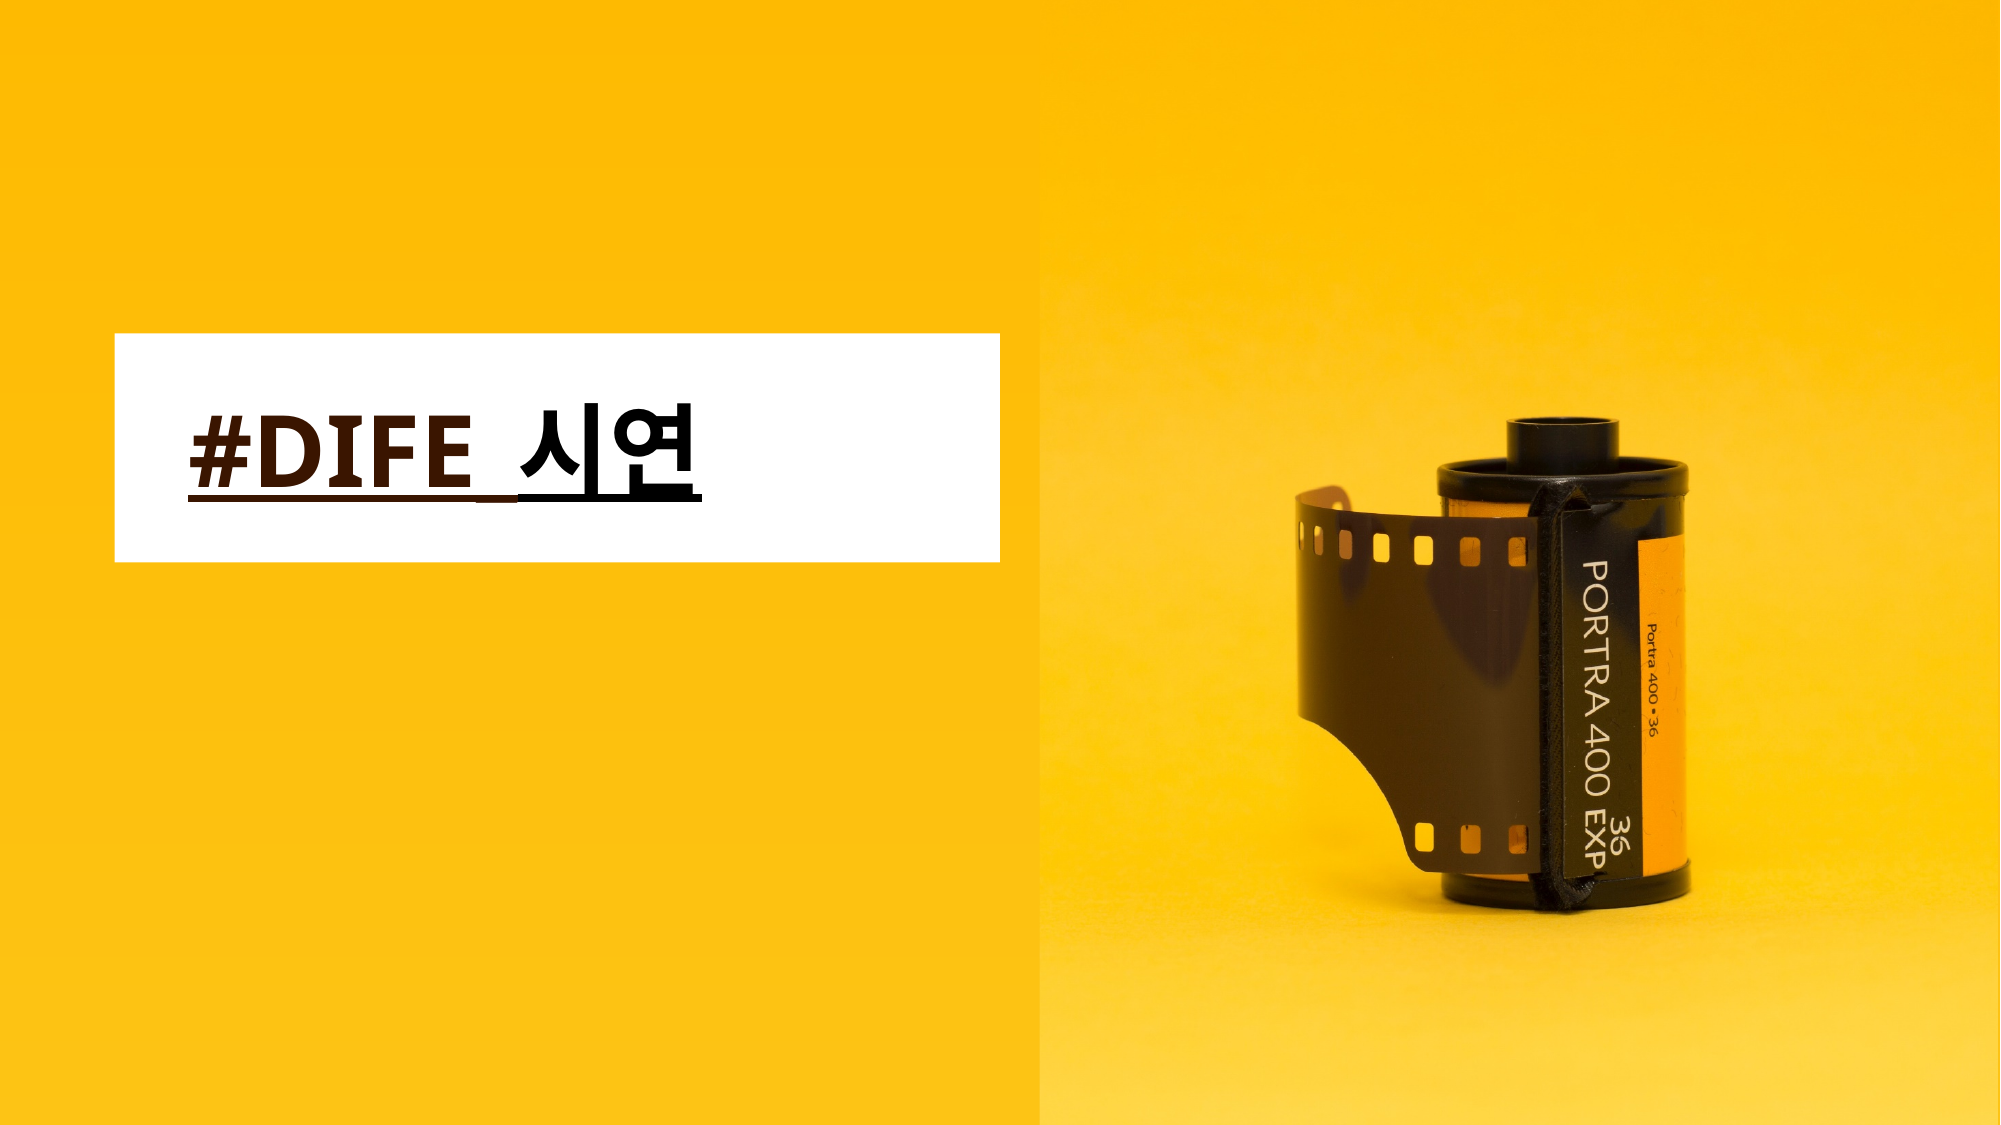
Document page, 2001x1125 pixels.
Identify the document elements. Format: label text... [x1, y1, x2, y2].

text_box #DIFE_시연 [173, 379, 740, 540]
picture [1039, 0, 1998, 1125]
text_box [114, 332, 1001, 563]
